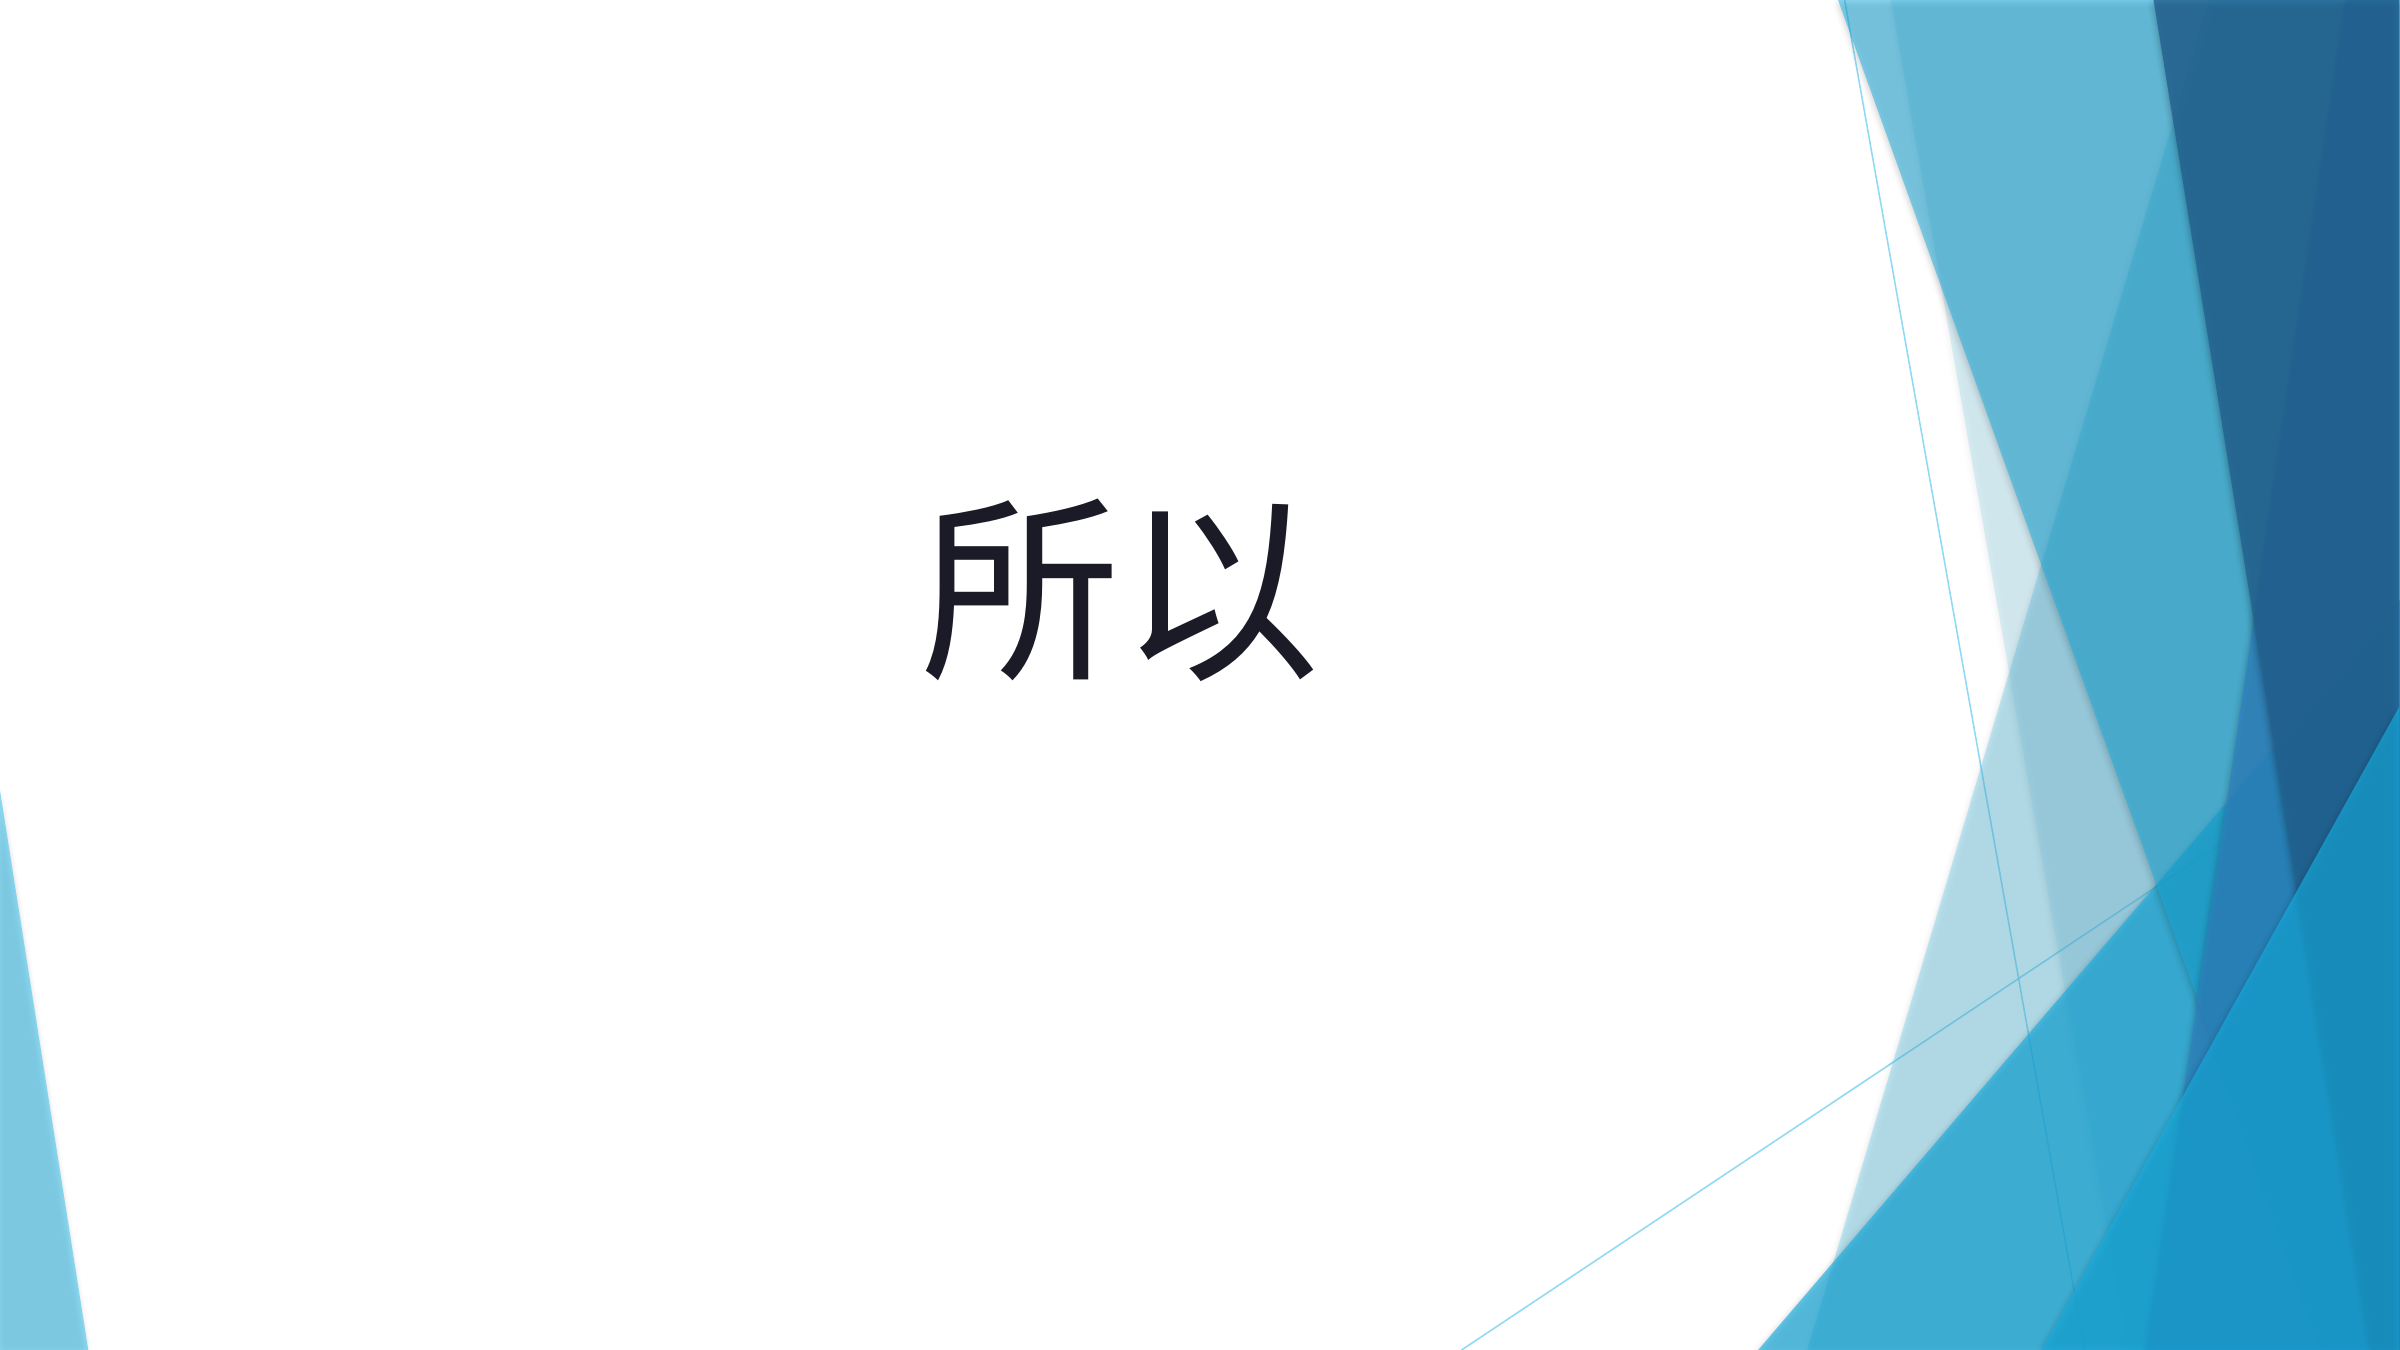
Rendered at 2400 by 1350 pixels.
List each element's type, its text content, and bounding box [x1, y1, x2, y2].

text_box 所以 [920, 588, 1480, 1066]
